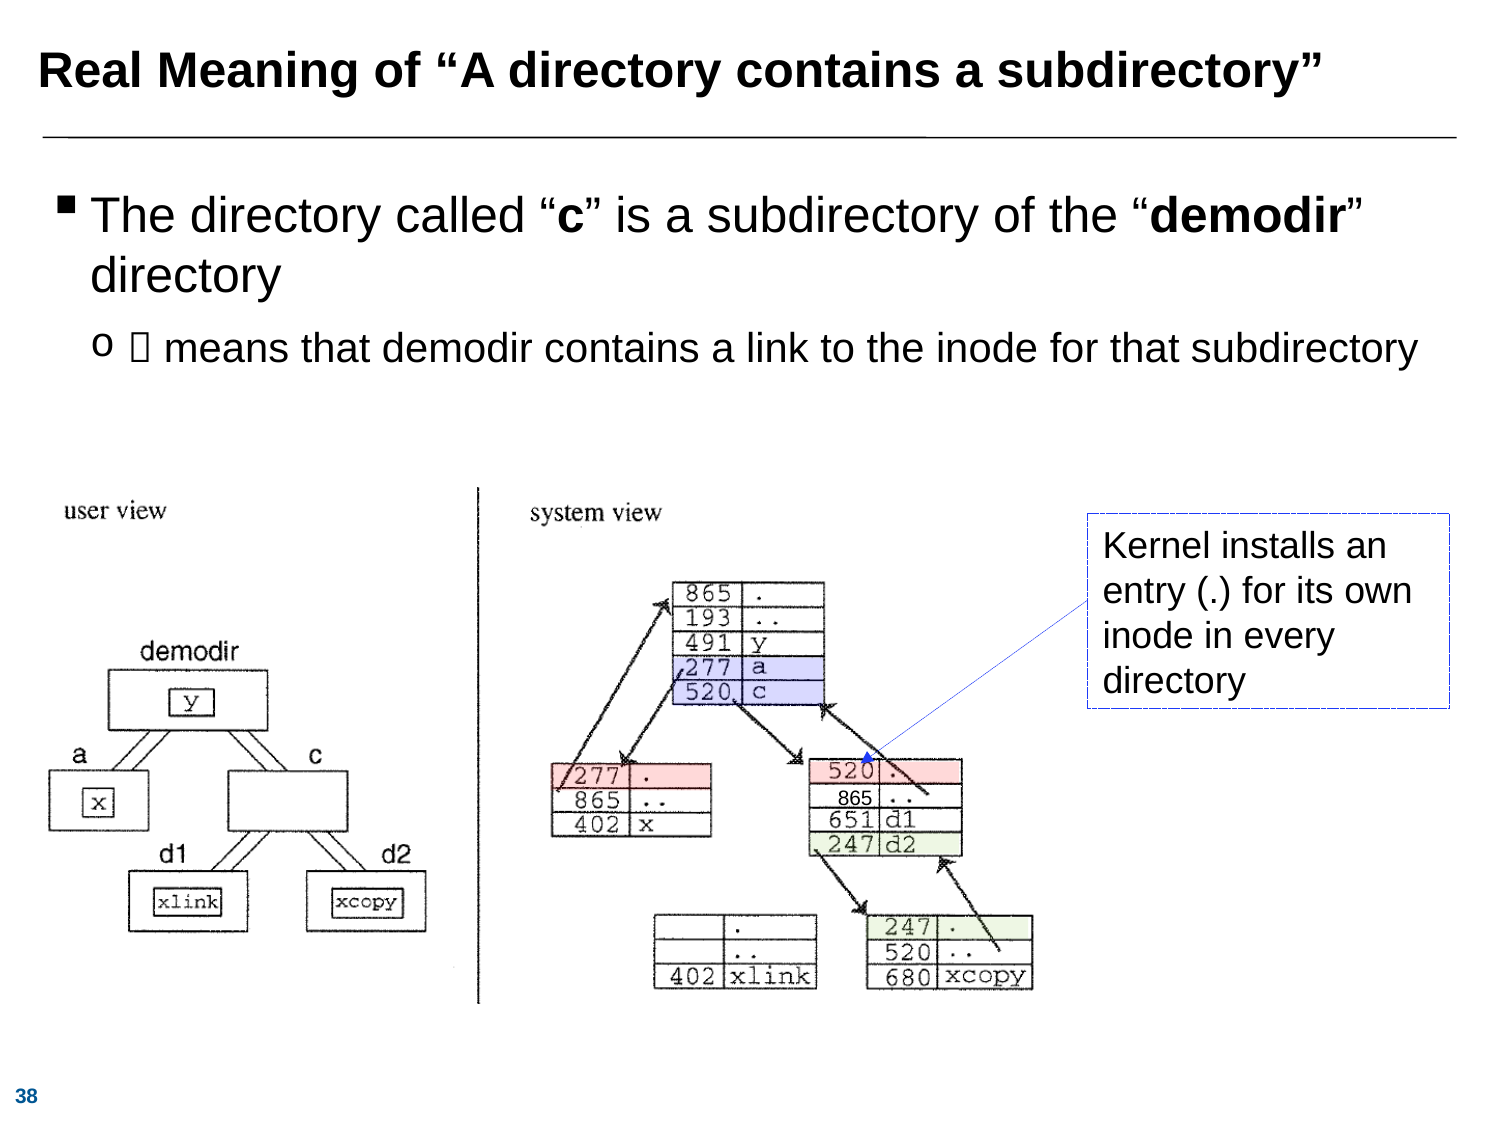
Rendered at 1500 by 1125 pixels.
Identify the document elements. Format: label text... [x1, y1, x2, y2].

slide_number 38 [0, 1074, 83, 1120]
list The directory called “c” is a subdirectory of the “demodir” directory  means that demodir contains a link to the inode for that subdirectory [37, 174, 1450, 1050]
title Real Meaning of “A directory contains a subdirectory” [37, 37, 1450, 113]
picture [41, 487, 1050, 1004]
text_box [860, 513, 1450, 764]
